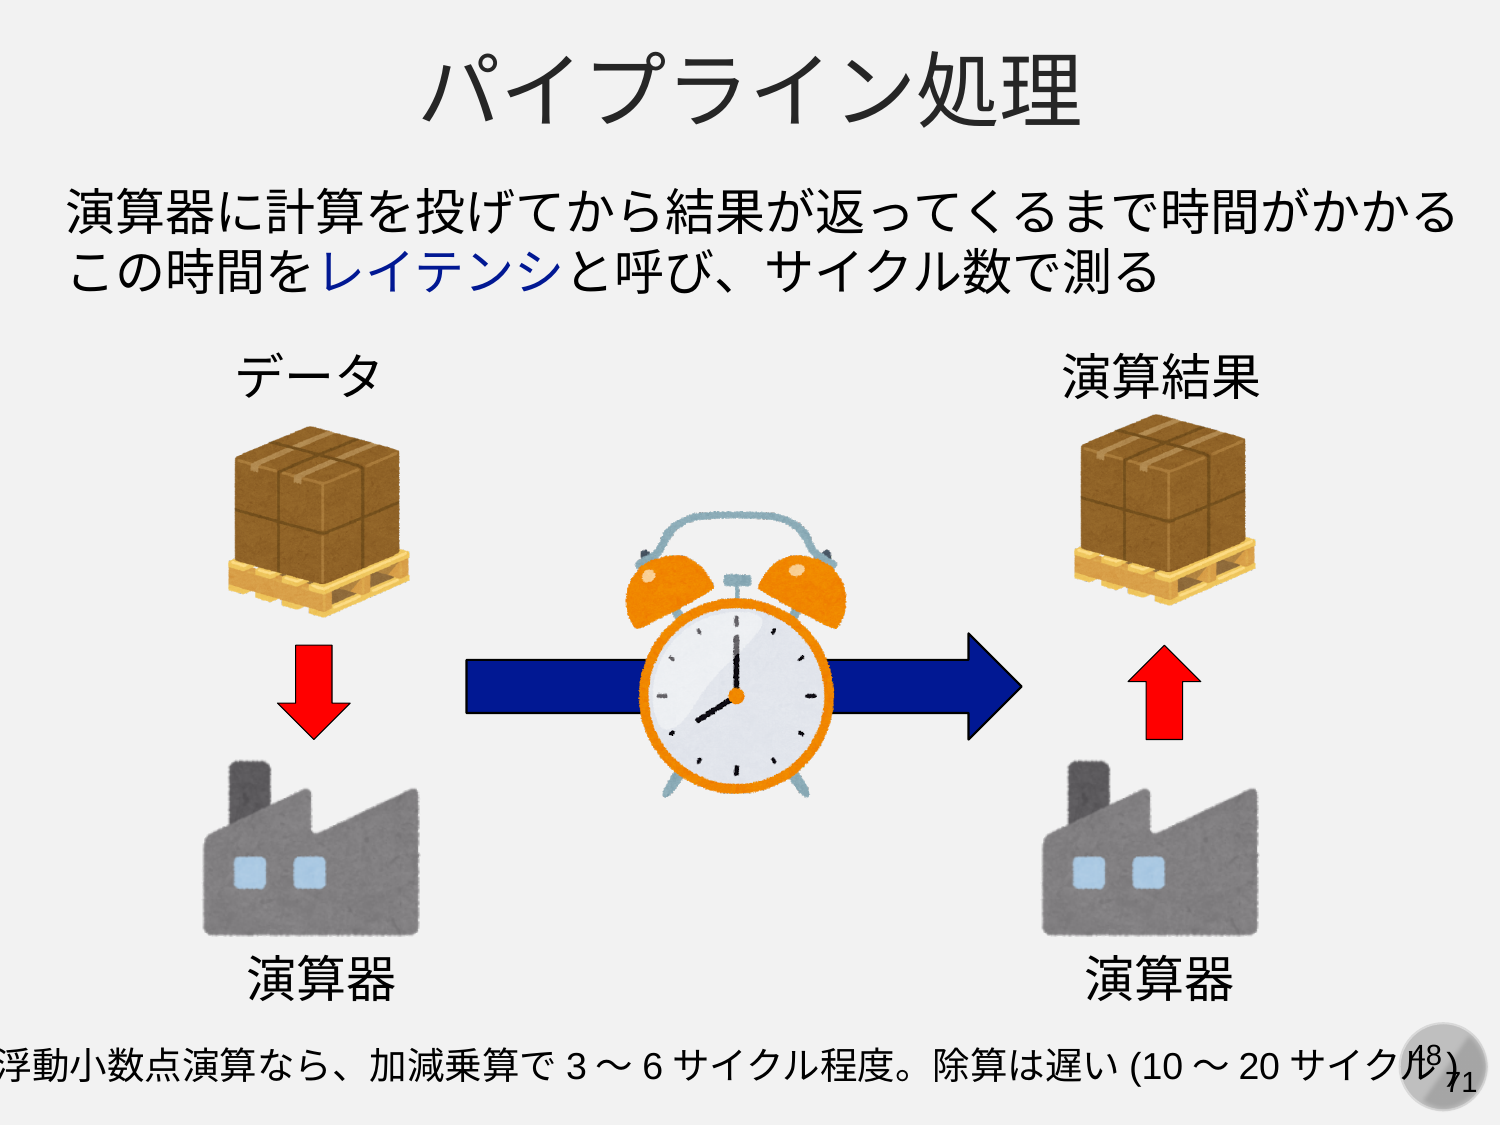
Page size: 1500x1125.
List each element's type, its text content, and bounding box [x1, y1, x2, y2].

picture [1064, 408, 1266, 610]
text_box [864, 632, 1023, 741]
picture [608, 503, 864, 810]
text_box データ [219, 338, 400, 413]
text_box [276, 644, 351, 739]
text_box 演算器に計算を投げてから結果が返ってくるまで時間がかかる この時間をレイテンシと呼び、サイクル数で測る [50, 172, 1476, 308]
picture [194, 739, 431, 960]
picture [1033, 739, 1270, 960]
list パイプライン処理 [0, 31, 1500, 155]
text_box [1127, 644, 1202, 739]
picture [218, 420, 420, 622]
text_box 演算器 [231, 960, 411, 1016]
text_box 浮動小数点演算なら、加減乗算で3～6サイクル程度。除算は遅い(10～20サイクル) [0, 1034, 1474, 1095]
text_box 演算結果 [1046, 338, 1277, 413]
text_box 演算器 [1069, 960, 1250, 1016]
text_box [465, 658, 608, 715]
